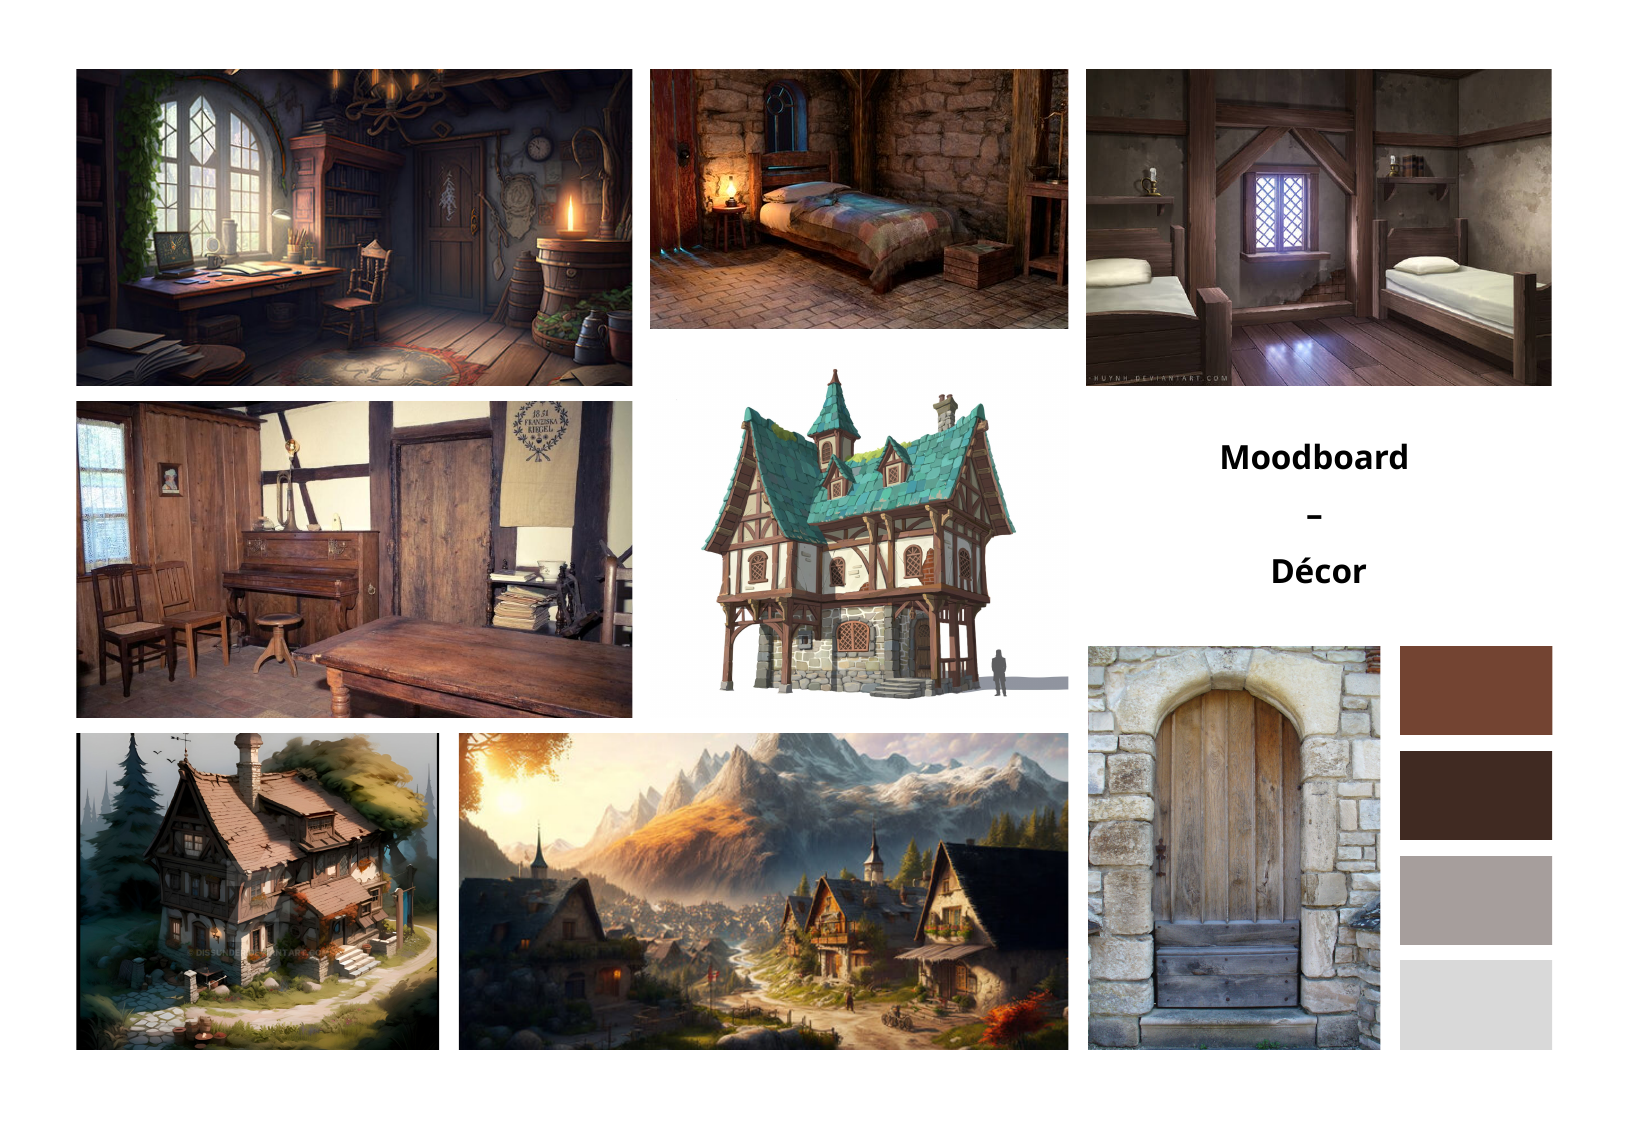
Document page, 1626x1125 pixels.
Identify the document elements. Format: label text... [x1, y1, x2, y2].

picture [1399, 960, 1553, 1050]
picture [75, 401, 633, 718]
picture [1087, 645, 1381, 1050]
picture [1399, 855, 1553, 945]
picture [1399, 750, 1553, 841]
list Moodboard – Décor [1086, 401, 1552, 630]
picture [458, 733, 1069, 1050]
picture [1399, 645, 1553, 736]
picture [75, 733, 440, 1050]
picture [649, 349, 1069, 718]
picture [649, 69, 1069, 329]
picture [75, 69, 633, 386]
picture [1085, 69, 1553, 386]
